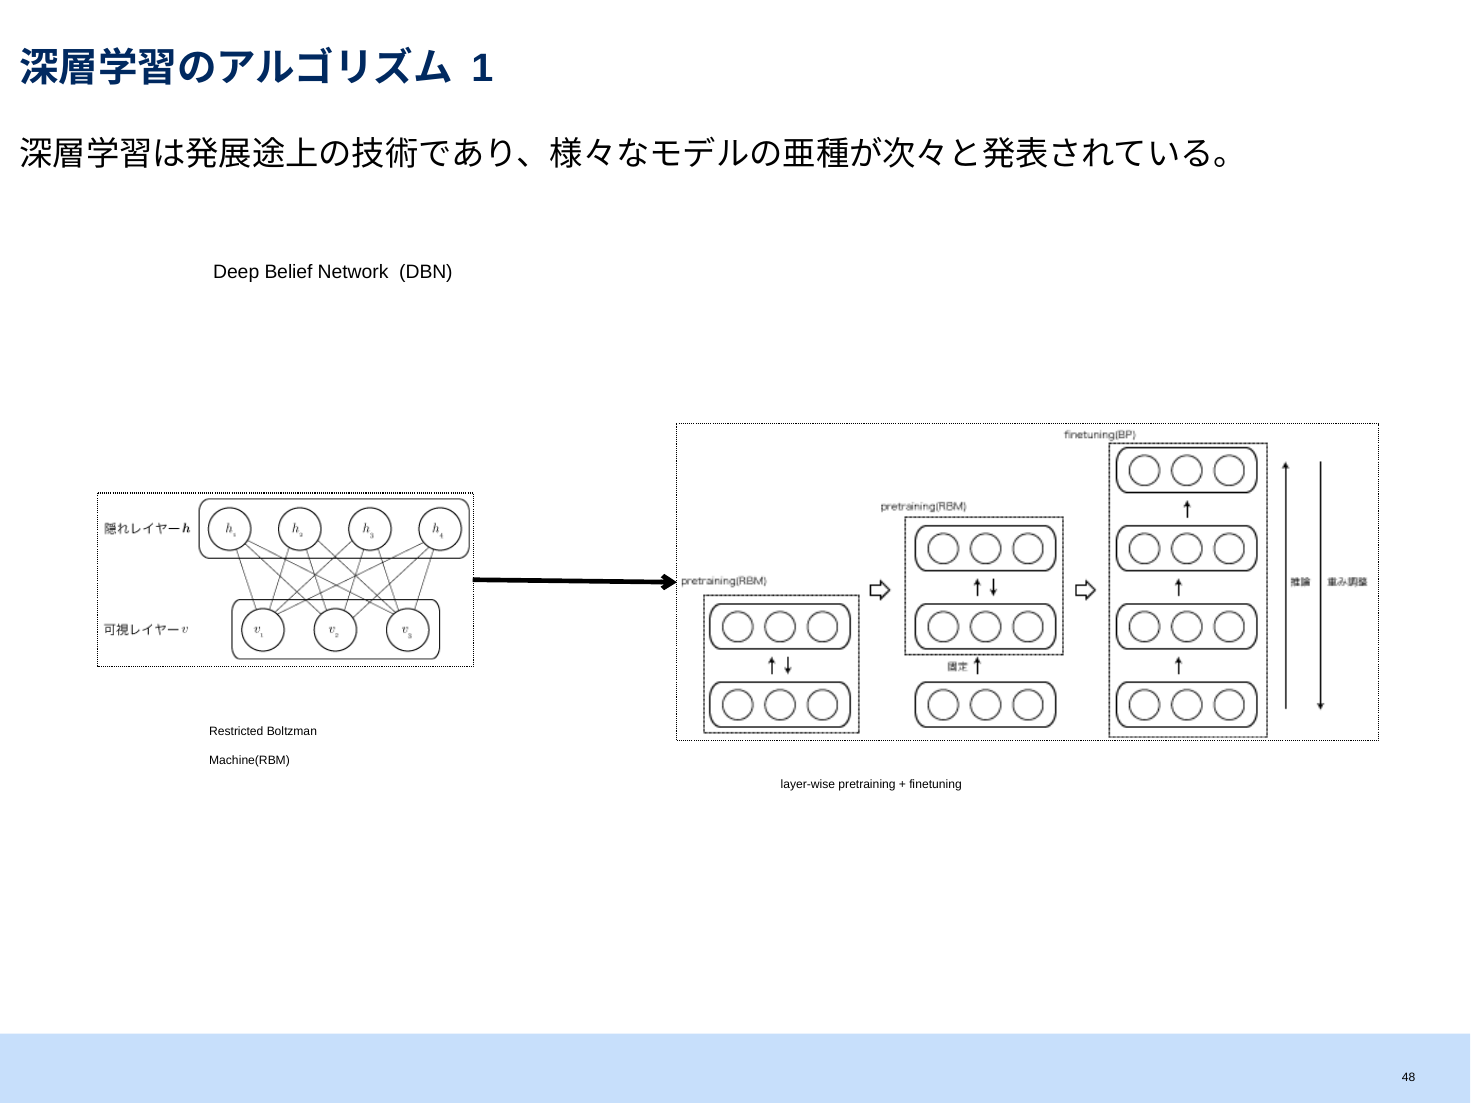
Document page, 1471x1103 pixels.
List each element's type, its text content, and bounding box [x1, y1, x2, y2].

picture [97, 493, 473, 667]
text_box Deep Belief Network (DBN) [198, 229, 469, 290]
text_box layer-wise pretraining + finetuning [765, 754, 1289, 798]
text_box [472, 579, 678, 583]
list 深層学習は発展途上の技術であり、様々なモデルの亜種が次々と発表されている。 [19, 132, 1436, 173]
slide_number 47 [1401, 1055, 1435, 1081]
title 深層学習のアルゴリズム 1 [19, 41, 1434, 91]
text_box Restricted Boltzman Machine(RBM) [194, 702, 332, 774]
picture [676, 423, 1378, 741]
